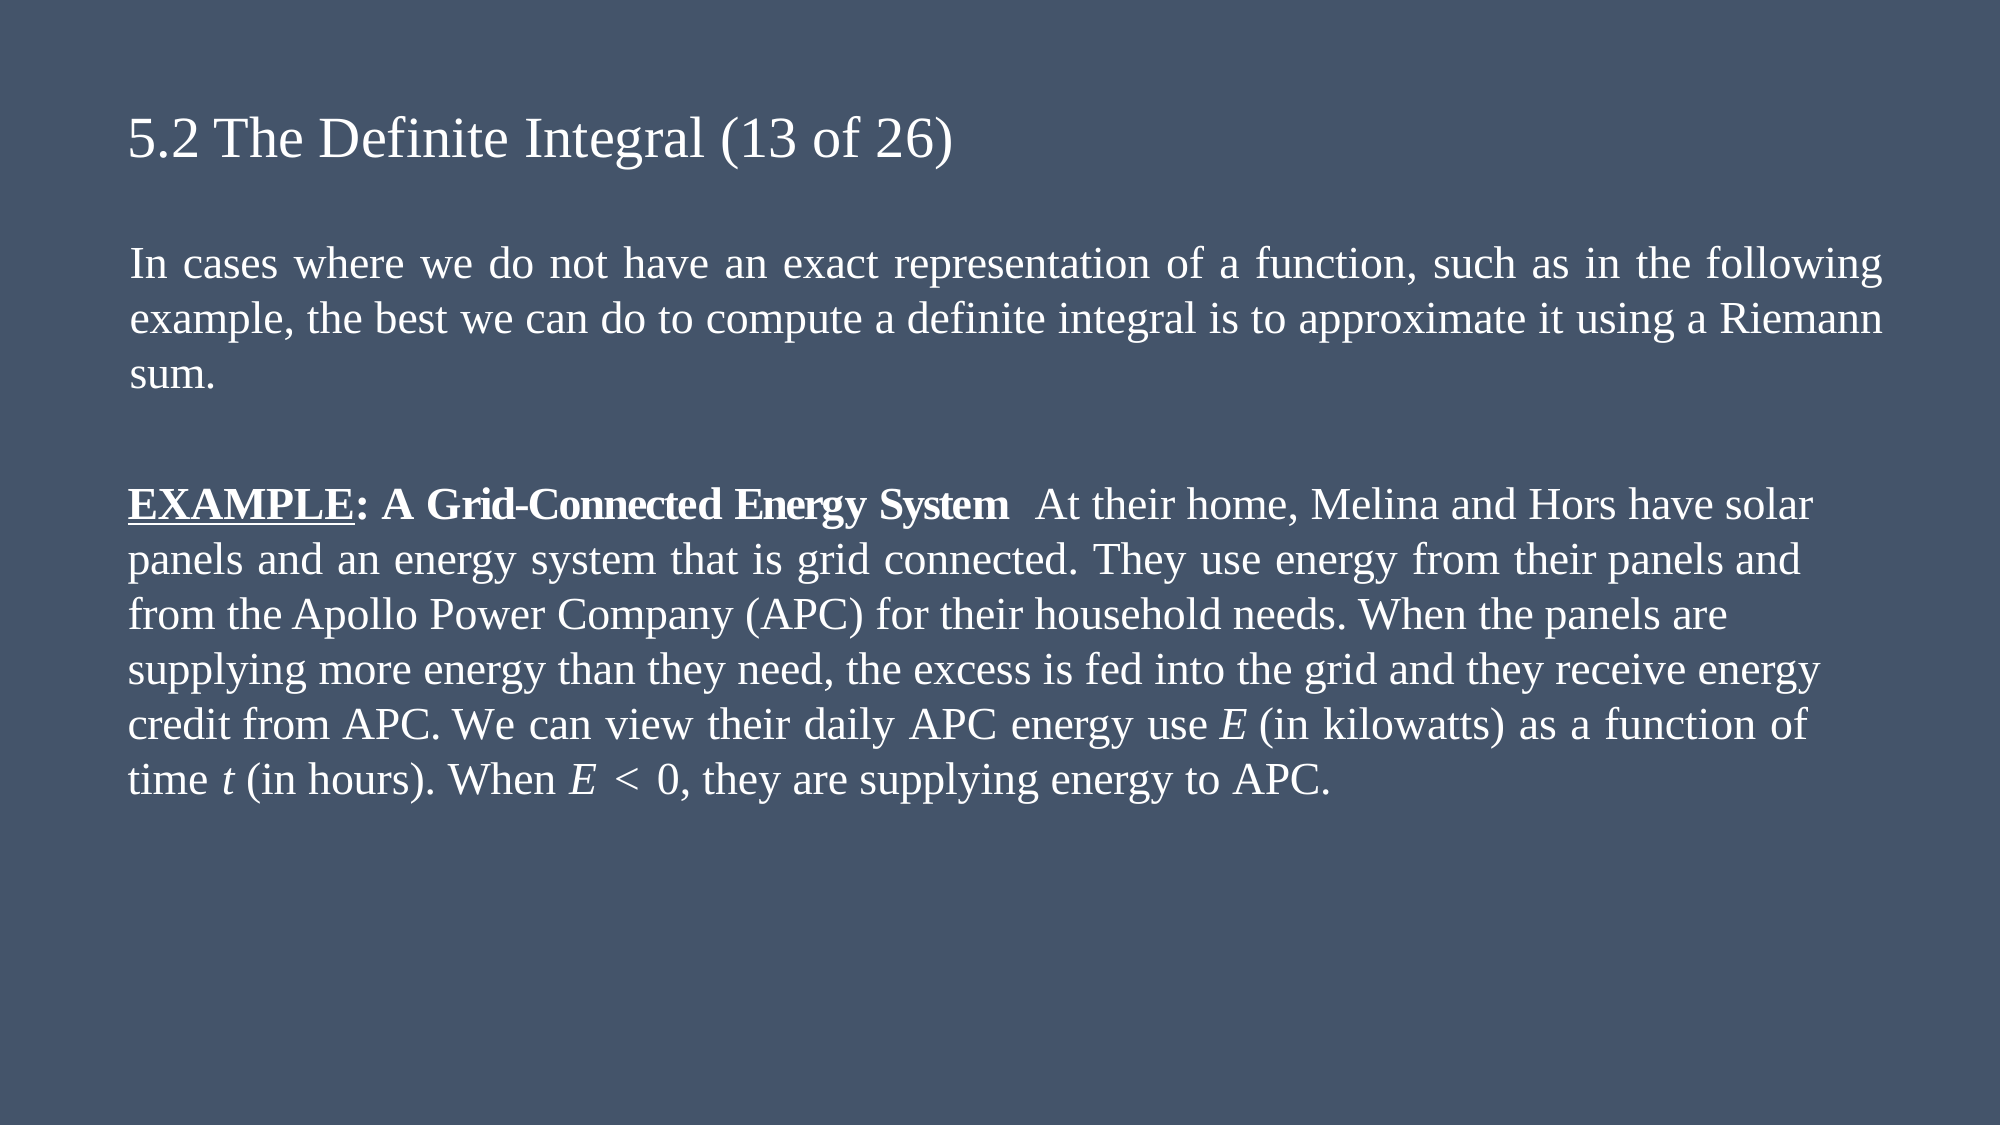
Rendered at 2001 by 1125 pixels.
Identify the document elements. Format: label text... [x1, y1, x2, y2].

title 5.2 The Definite Integral (13 of 26) [112, 99, 1775, 203]
list In cases where we do not have an exact representation of a function, such as in the following example, the best we can do to compute a definite integral is to approximate it using a Riemann sum. EXAMPLE: A Grid-Connected Energy System At their home, Melina and Hors have solar panels and an energy system that is grid connected. They use energy from their panels and from the Apollo Power Company (APC) for their household needs. When the panels are supplying more energy than they need, the excess is fed into the grid and they receive energy credit from APC. We can view their daily APC energy use E (in kilowatts) as a function of time t (in hours). When E < 0, they are supplying energy to APC. [112, 224, 1900, 942]
